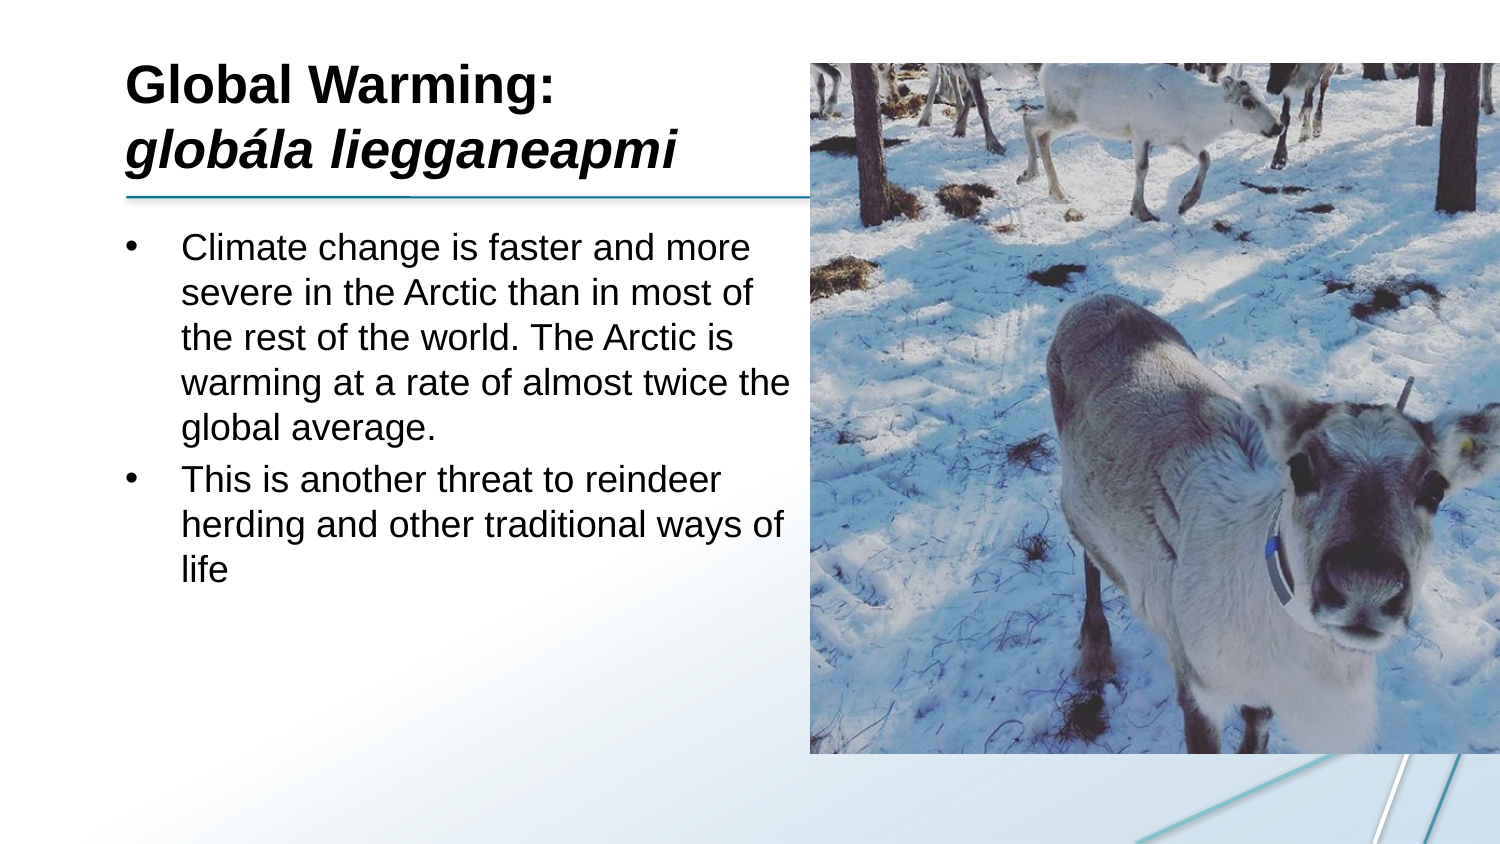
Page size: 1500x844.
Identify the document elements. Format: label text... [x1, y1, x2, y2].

picture [0, 0, 1500, 844]
list Climate change is faster and more severe in the Arctic than in most of the rest of the world. The Arctic is warming at a rate of almost twice the global average. This is another threat to reindeer herding and other traditional ways of life [109, 215, 804, 754]
title Global Warming: globála liegganeapmi [109, 36, 1403, 187]
